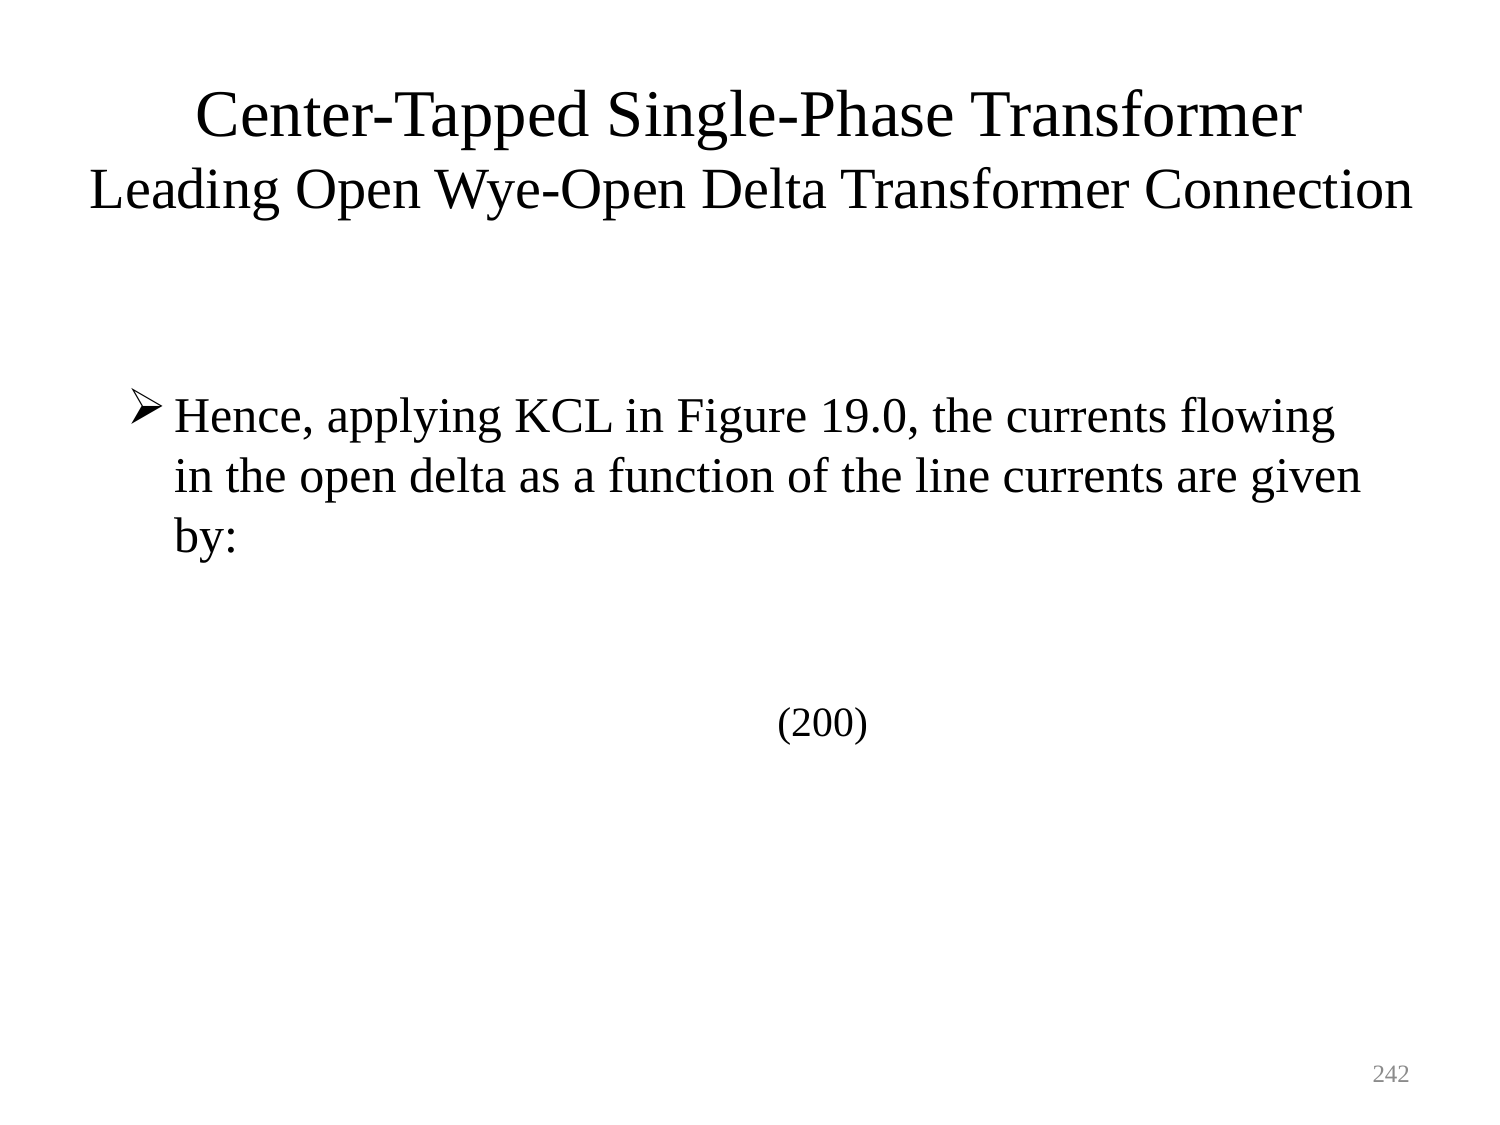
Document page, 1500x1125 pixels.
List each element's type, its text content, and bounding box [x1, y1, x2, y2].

text_box Hence, applying KCL in Figure 19.0, the currents flowing in the open delta as a function of the line currents are given by: [112, 374, 1388, 570]
text_box Center-Tapped Single-Phase Transformer Leading Open Wye-Open Delta Transformer Connection [0, 62, 1500, 228]
slide_number 242 [1074, 1042, 1425, 1103]
